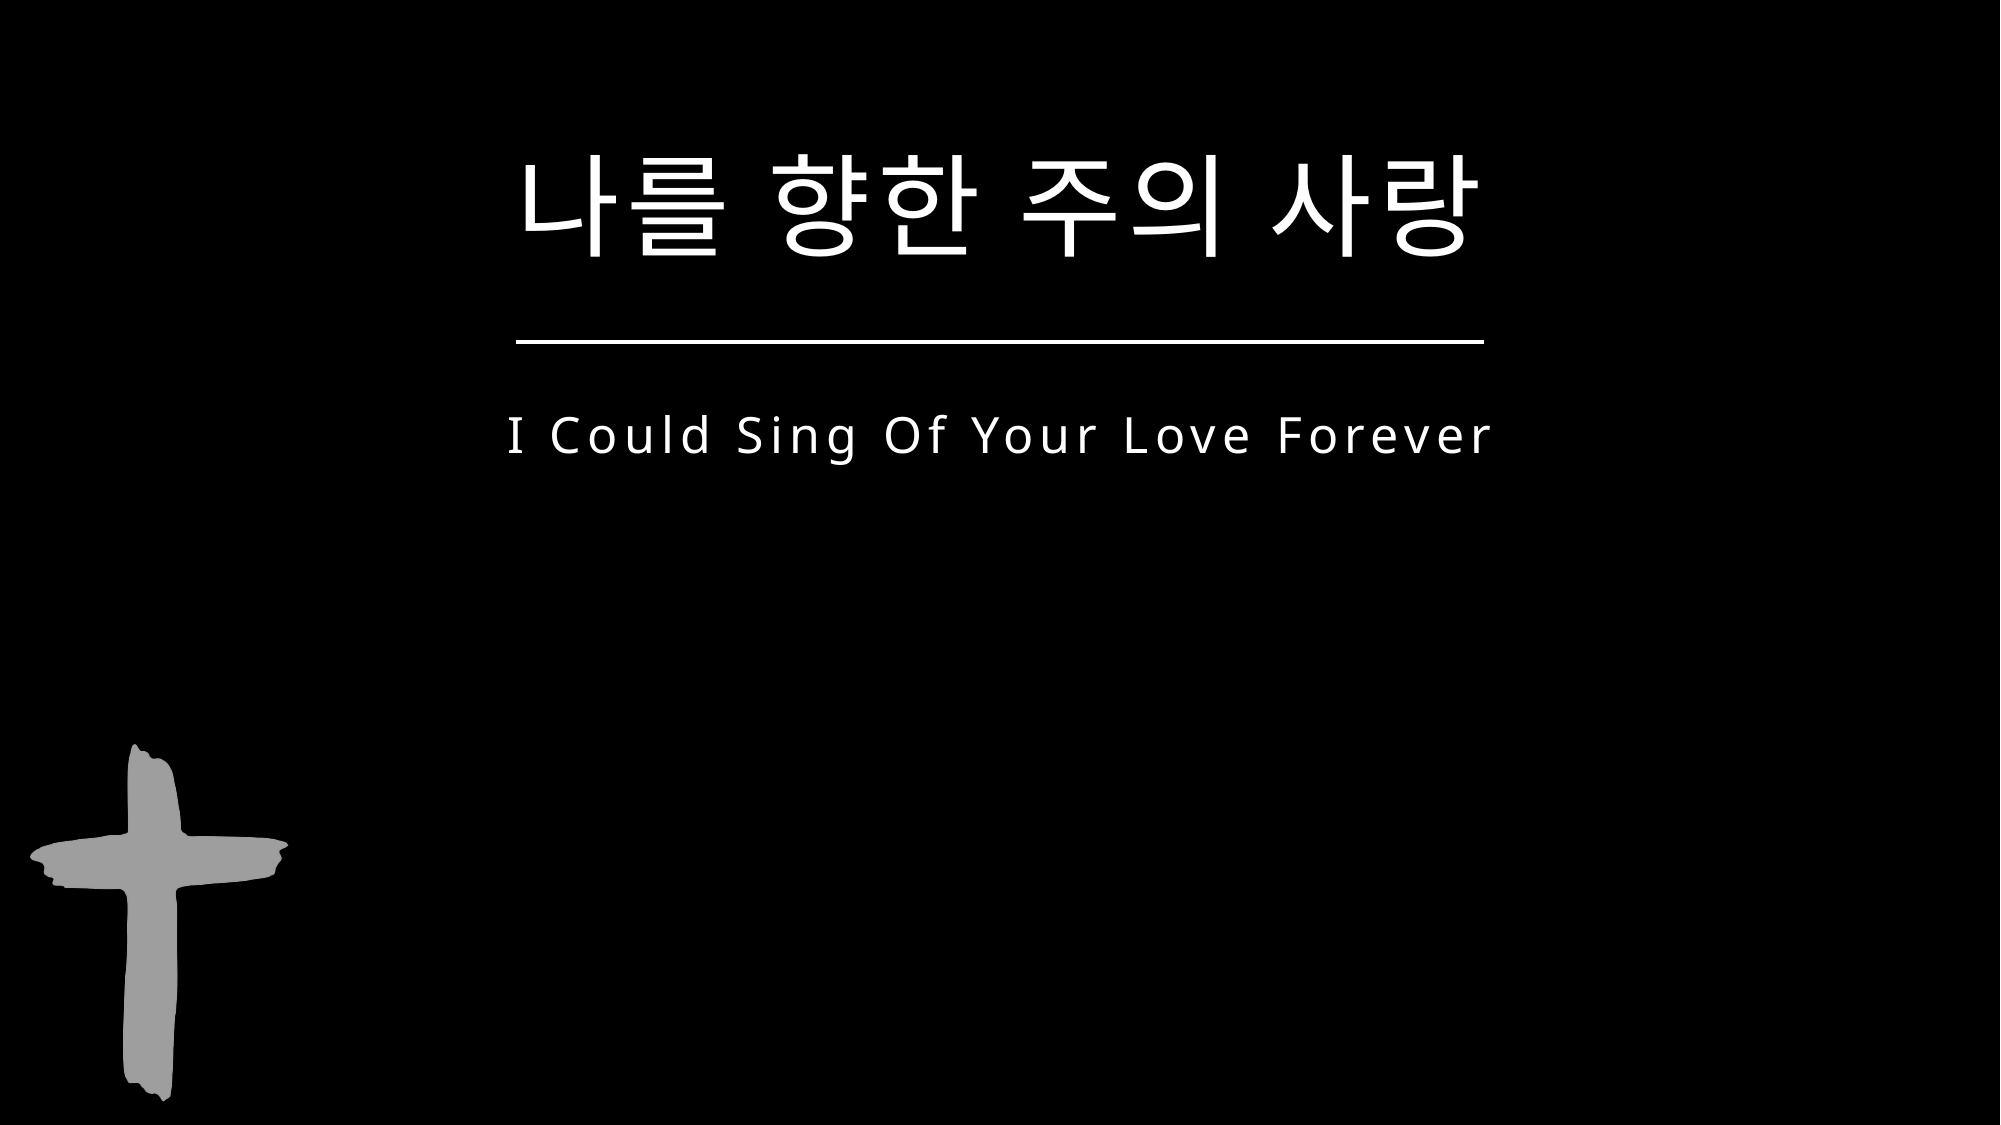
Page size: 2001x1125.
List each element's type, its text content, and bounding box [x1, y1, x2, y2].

list I Could Sing Of Your Love Forever [0, 402, 2000, 479]
picture [29, 743, 289, 1102]
list 나를 향한 주의 사랑 [0, 139, 2000, 286]
